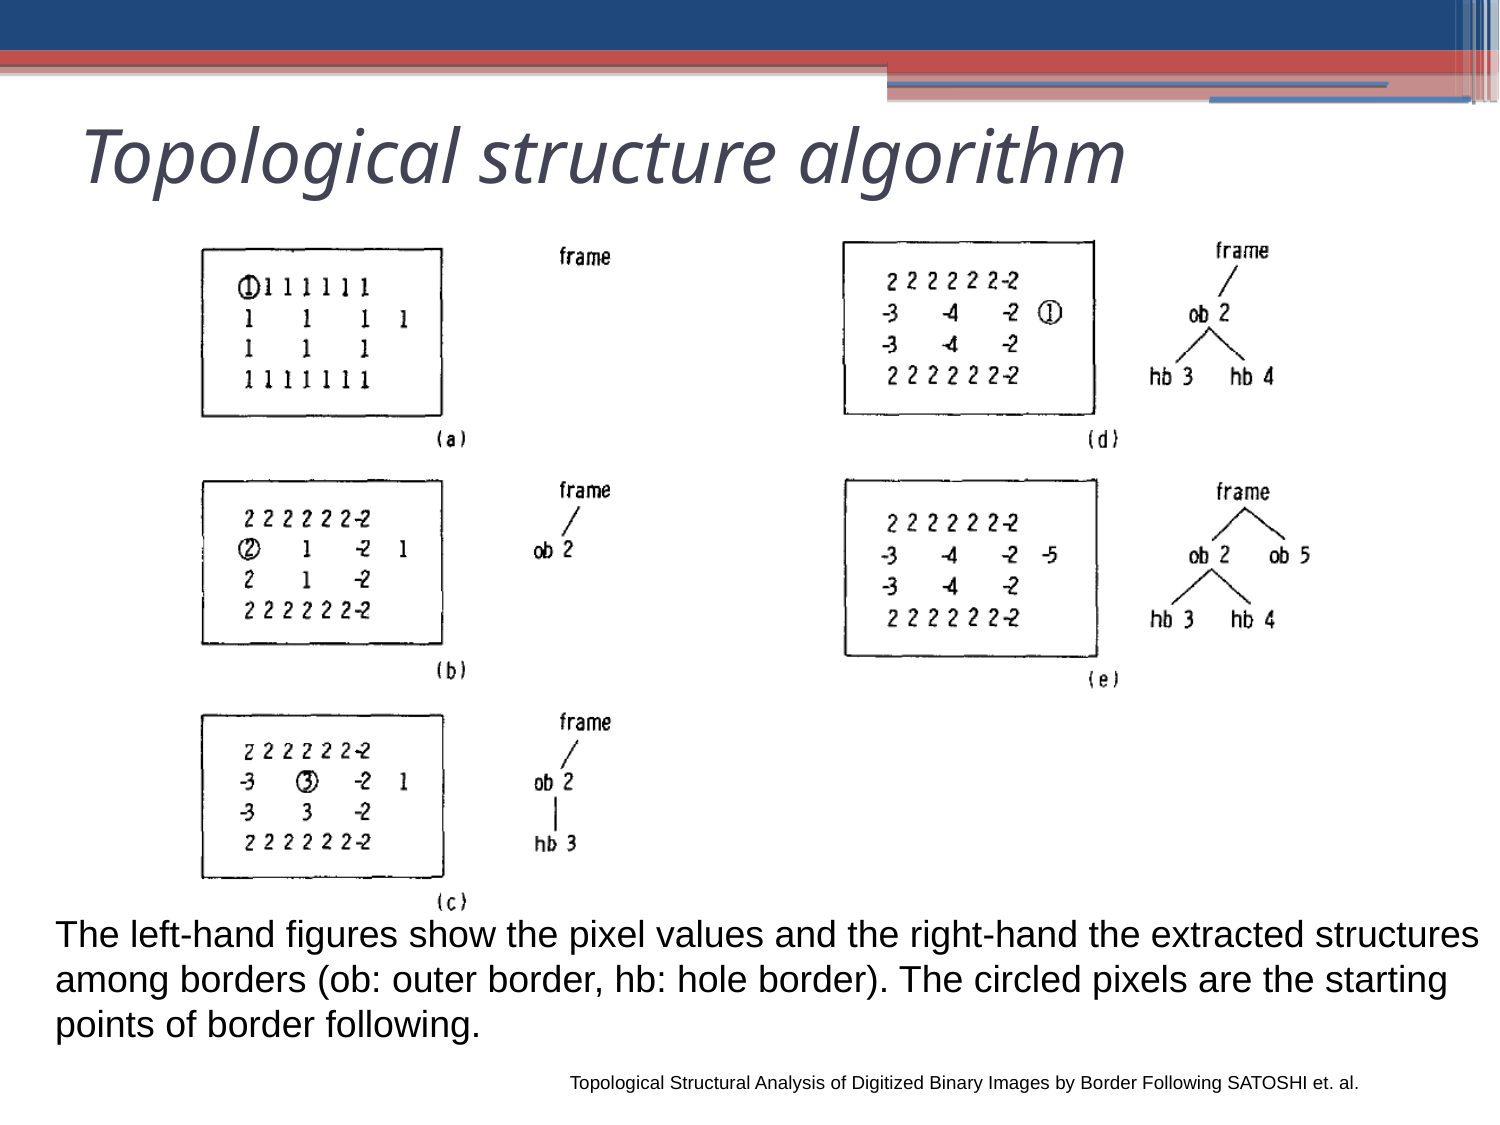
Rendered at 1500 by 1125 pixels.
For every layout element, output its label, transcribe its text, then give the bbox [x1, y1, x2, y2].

text_box Topological Structural Analysis of Digitized Binary Images by Border Following SATOSHI et. al. [555, 1075, 1478, 1102]
picture [168, 223, 662, 921]
text_box Topological structure algorithm [64, 66, 1414, 241]
picture [826, 227, 1323, 697]
text_box [47, 212, 1355, 902]
text_box The left-hand figures show the pixel values and the right-hand the extracted structures among borders (ob: outer border, hb: hole border). The circled pixels are the starting points of border following. [40, 902, 1500, 1075]
